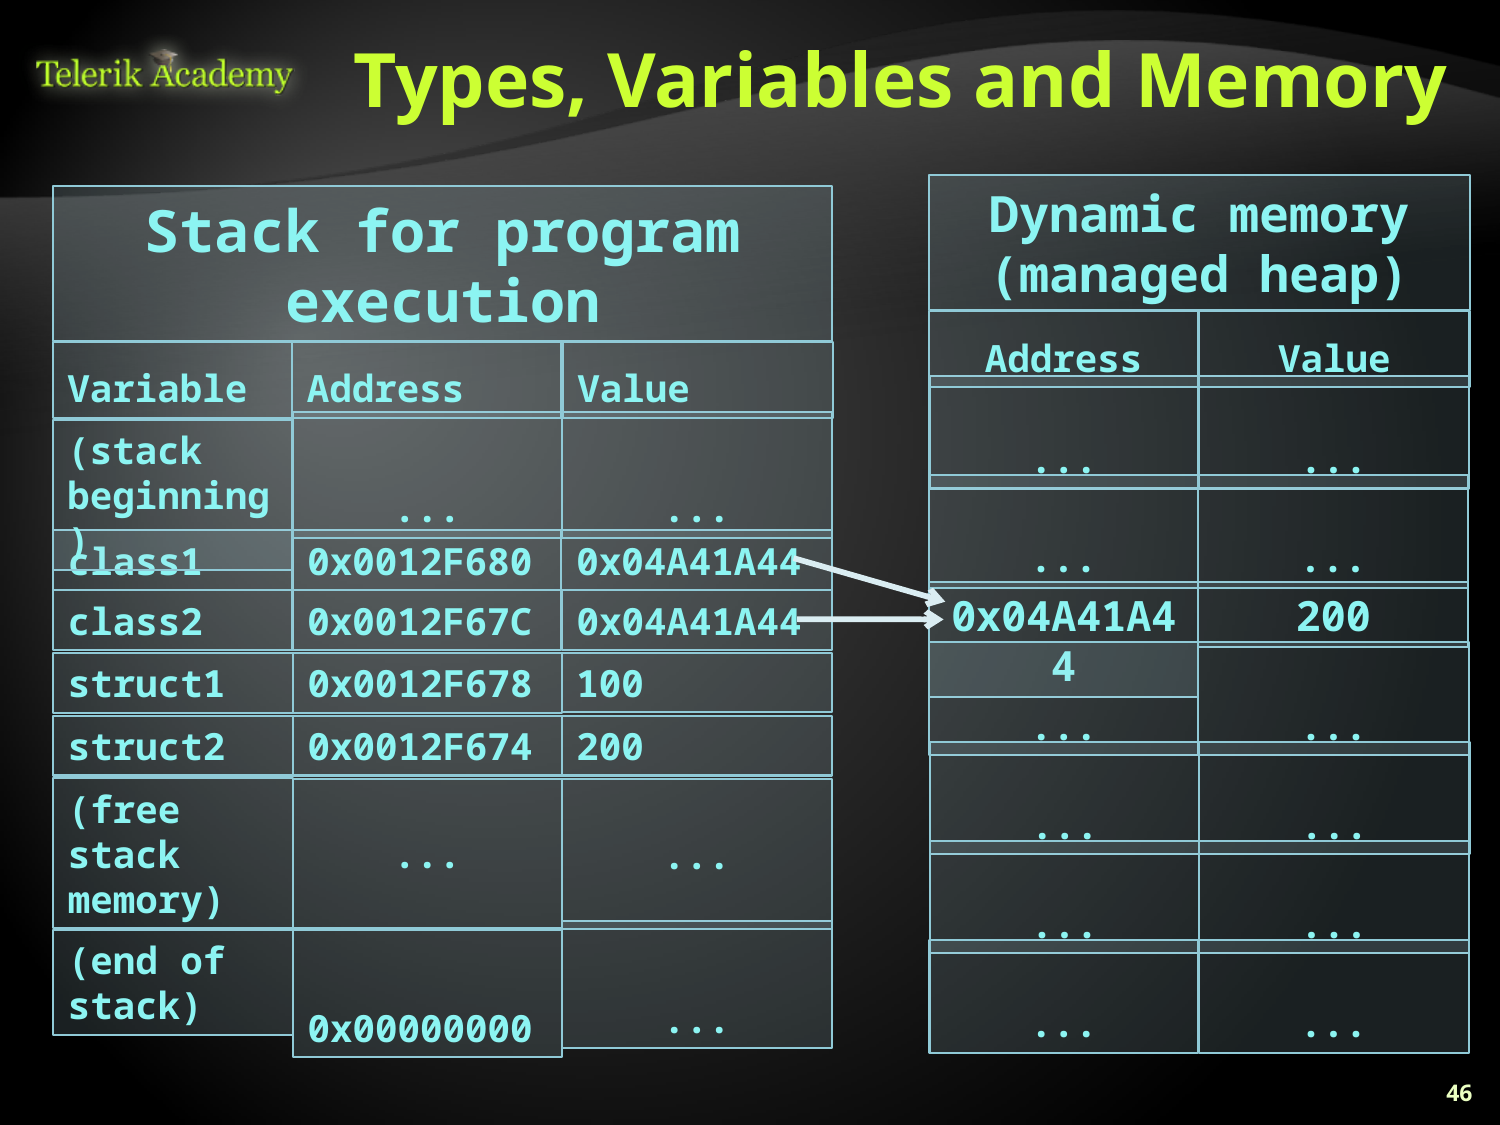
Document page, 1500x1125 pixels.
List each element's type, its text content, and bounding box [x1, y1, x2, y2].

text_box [793, 557, 946, 602]
text_box ... [1198, 474, 1469, 588]
text_box ... [929, 474, 1198, 588]
picture [0, 0, 1500, 1125]
title Types, Variables and Memory [300, 12, 1463, 150]
text_box Address [928, 311, 1198, 387]
text_box ... [1199, 387, 1469, 474]
text_box ... [1199, 642, 1469, 741]
text_box Value [1199, 311, 1470, 387]
text_box 0x04A41A44 [929, 588, 1199, 642]
text_box ... [1199, 840, 1470, 954]
text_box ... [1199, 940, 1469, 1053]
text_box ... [930, 741, 1200, 840]
text_box 200 [1199, 588, 1469, 642]
text_box ... [929, 375, 1199, 474]
text_box Dynamic memory (managed heap) [928, 174, 1471, 310]
slide_number 46 [1412, 1074, 1488, 1113]
text_box ... [930, 840, 1199, 940]
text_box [52, 186, 834, 1041]
text_box ... [1200, 741, 1470, 840]
text_box ... [929, 940, 1199, 1053]
text_box ... [929, 642, 1199, 756]
